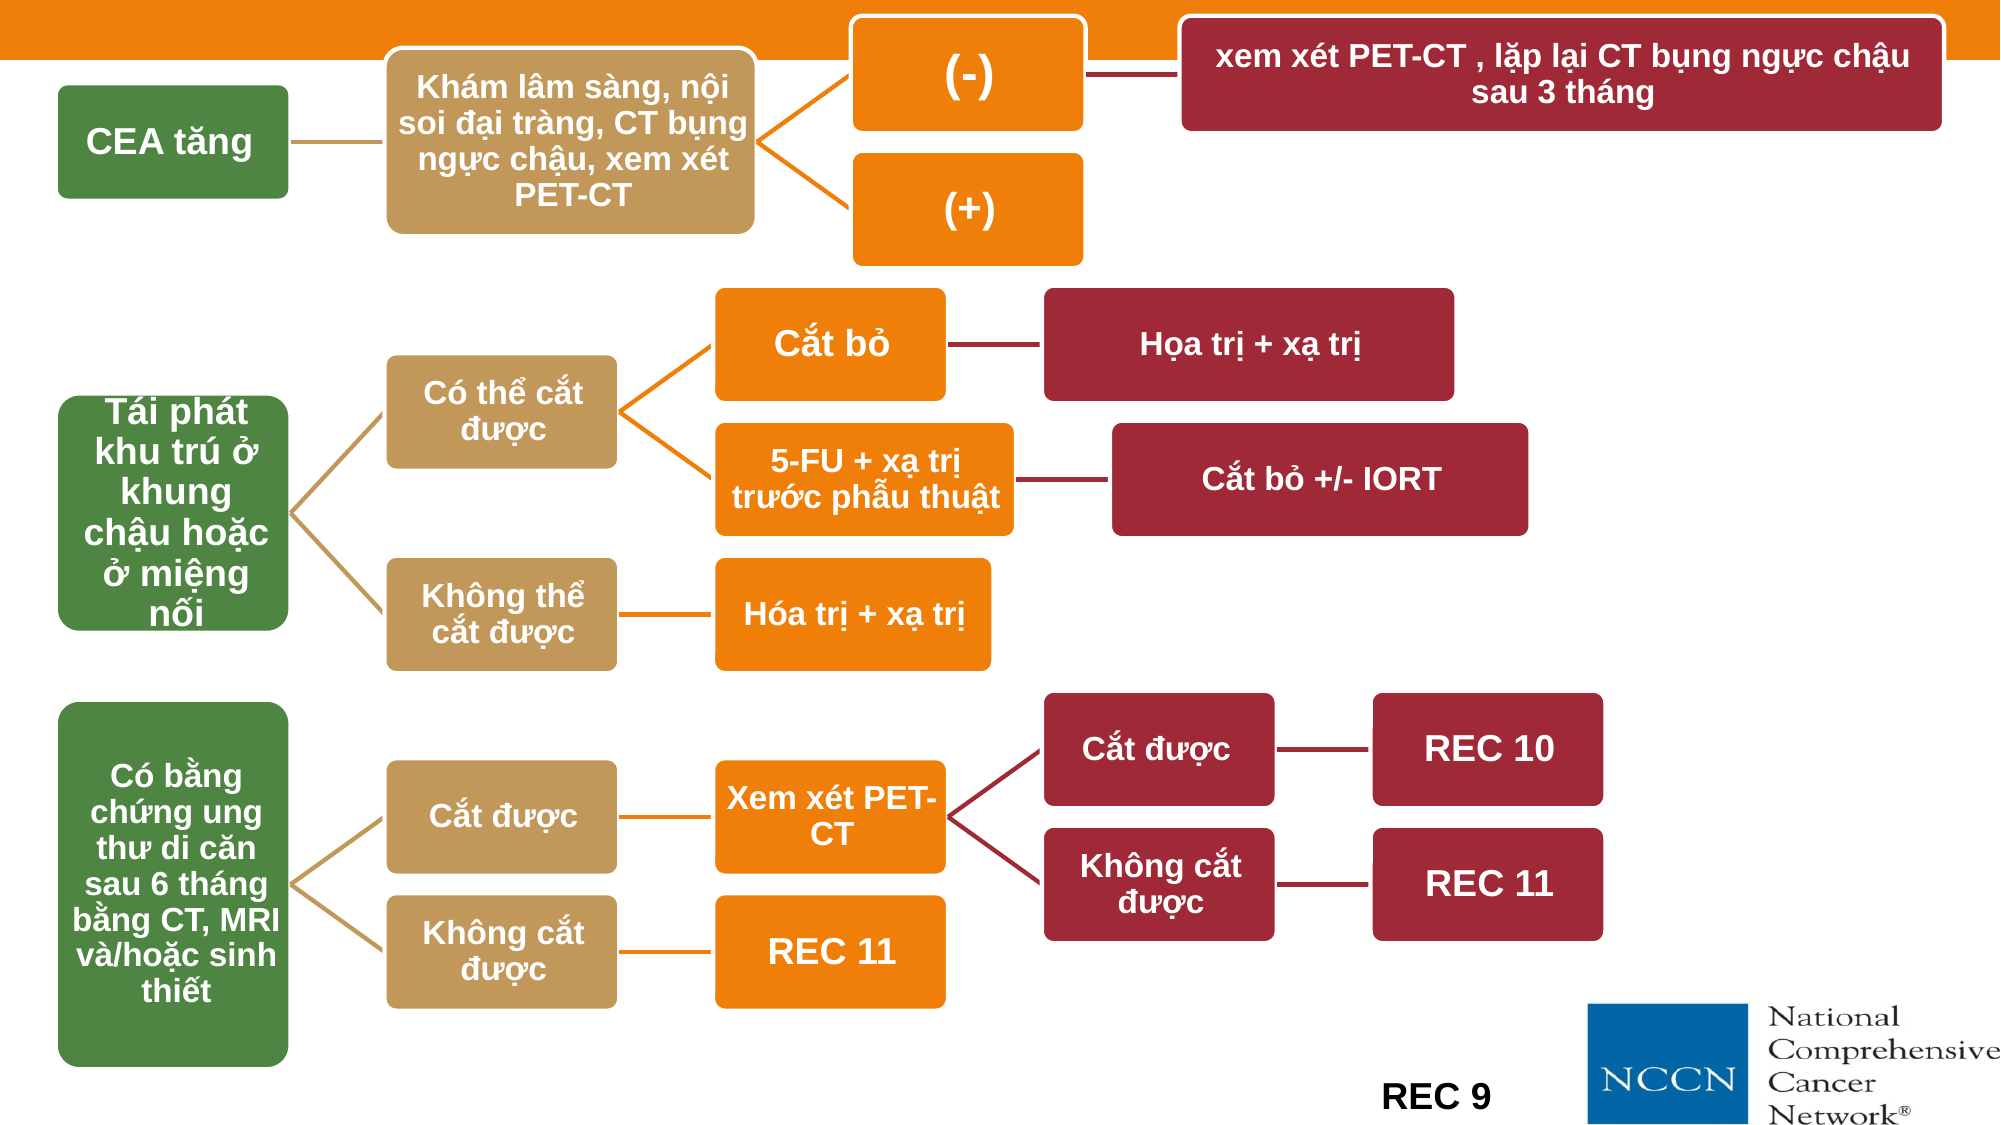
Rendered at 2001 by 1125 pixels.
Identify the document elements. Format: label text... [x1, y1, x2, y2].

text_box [0, 14, 2000, 1071]
picture [1585, 1001, 2000, 1125]
text_box REC 9 [1366, 1081, 1583, 1125]
